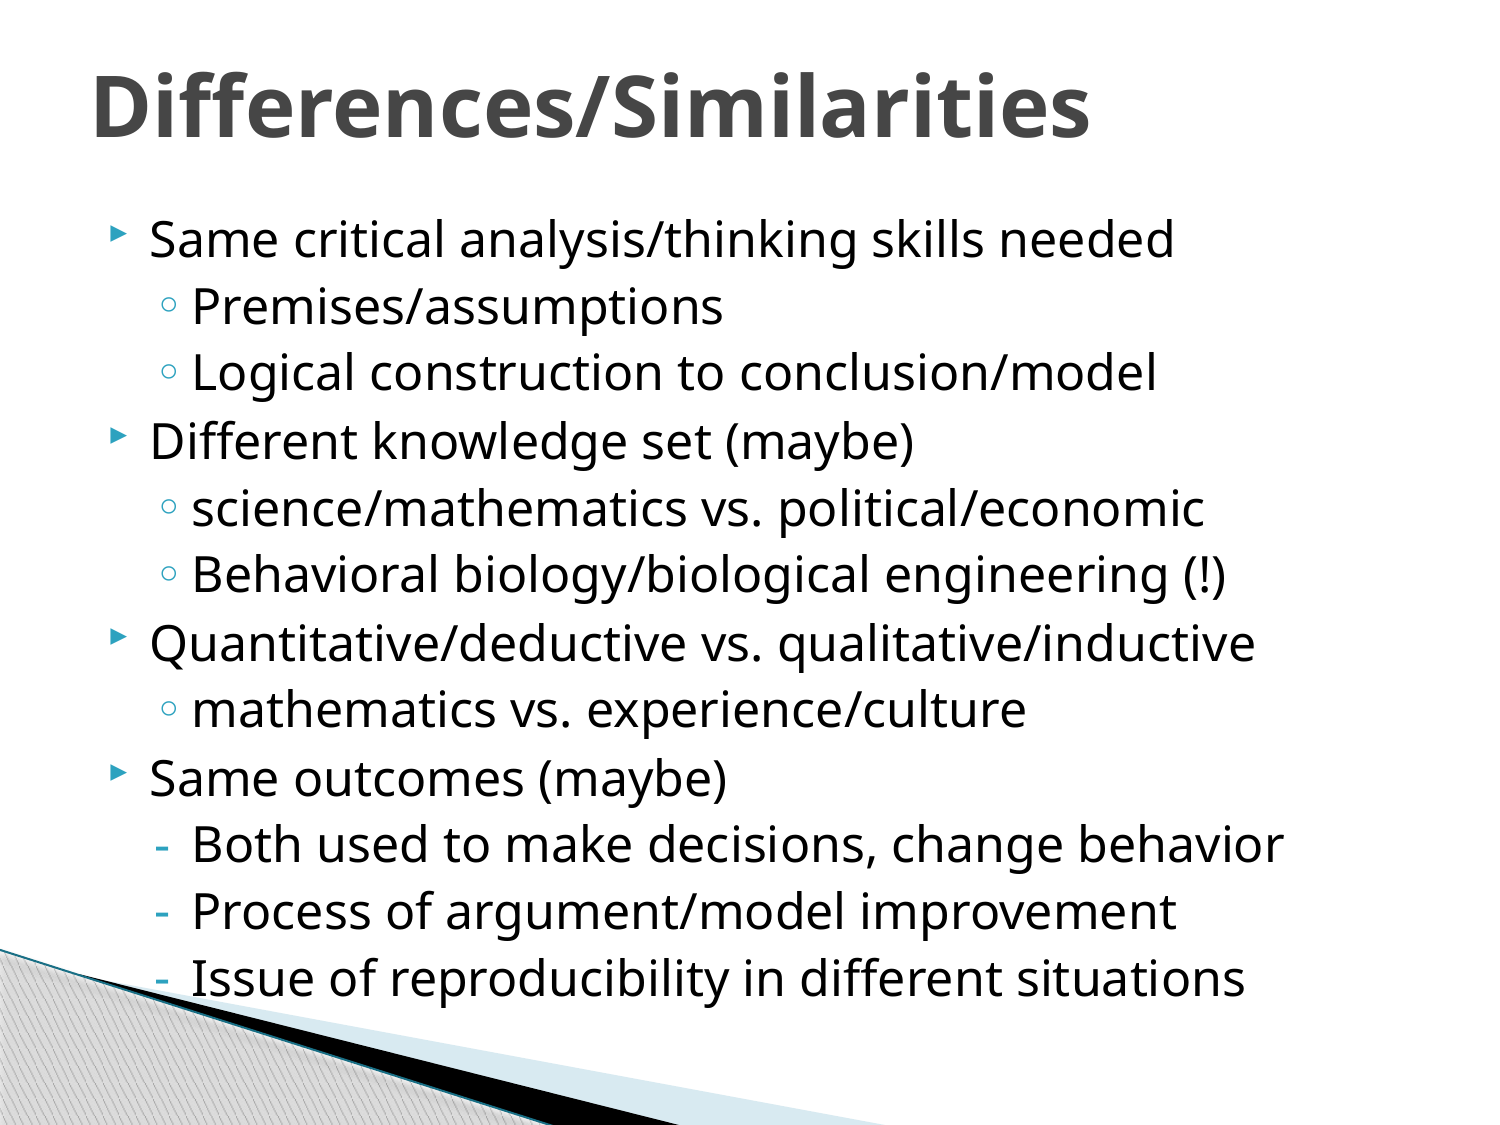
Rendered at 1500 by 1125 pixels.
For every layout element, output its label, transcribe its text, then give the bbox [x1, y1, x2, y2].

list Same critical analysis/thinking skills needed Premises/assumptions Logical construction to conclusion/model Different knowledge set (maybe) science/mathematics vs. political/economic Behavioral biology/biological engineering (!) Quantitative/deductive vs. qualitative/inductive mathematics vs. experience/culture Same outcomes (maybe) Both used to make decisions, change behavior Process of argument/model improvement Issue of reproducibility in different situations [75, 200, 1463, 1014]
title Differences/Similarities [75, 45, 1413, 163]
